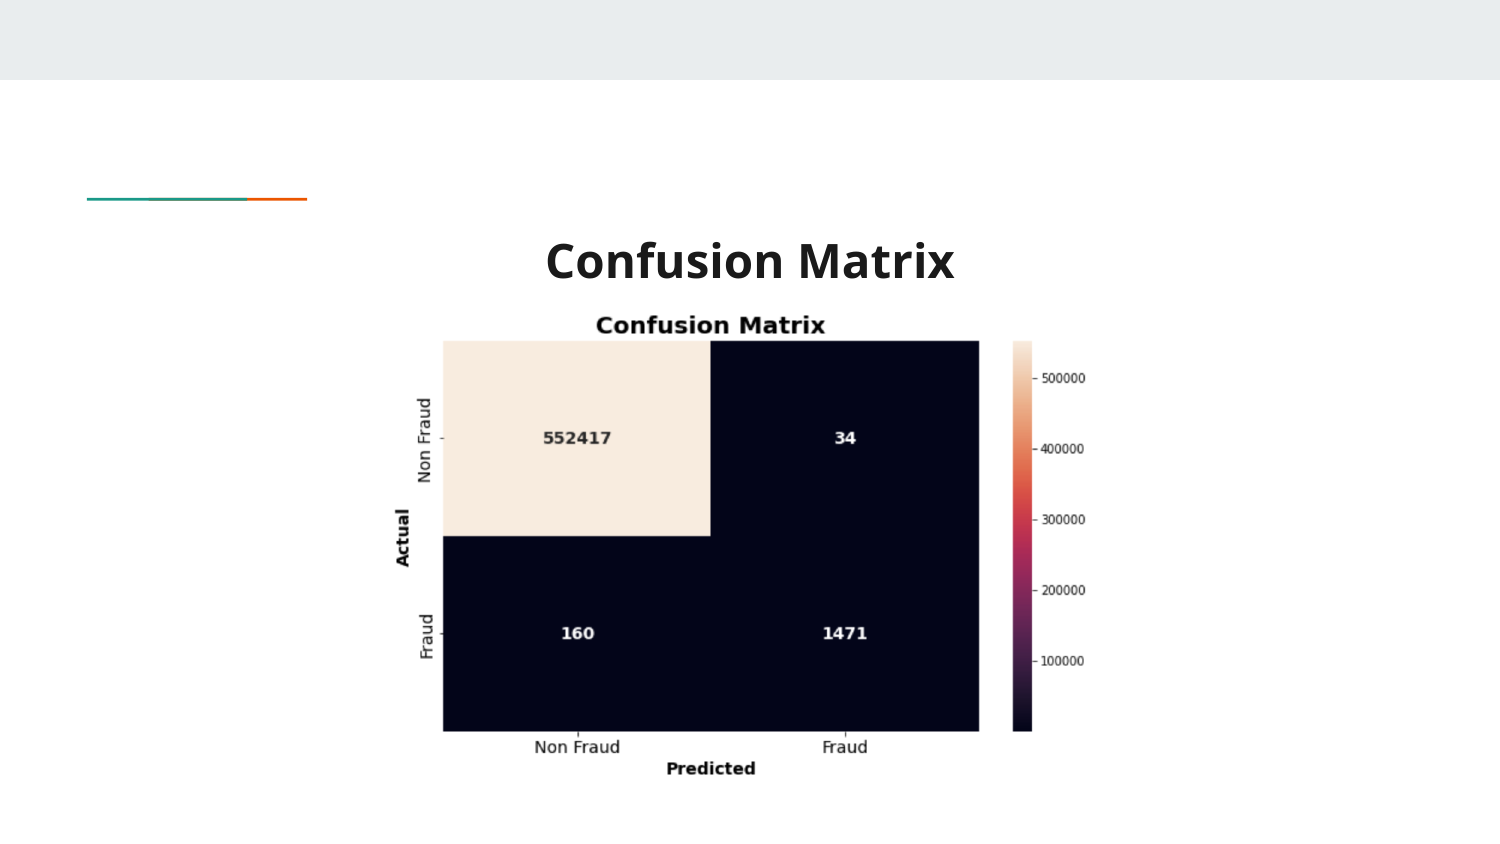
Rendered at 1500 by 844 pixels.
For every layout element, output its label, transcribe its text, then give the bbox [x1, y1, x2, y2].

title Confusion Matrix [119, 216, 1381, 305]
picture [377, 303, 1124, 794]
